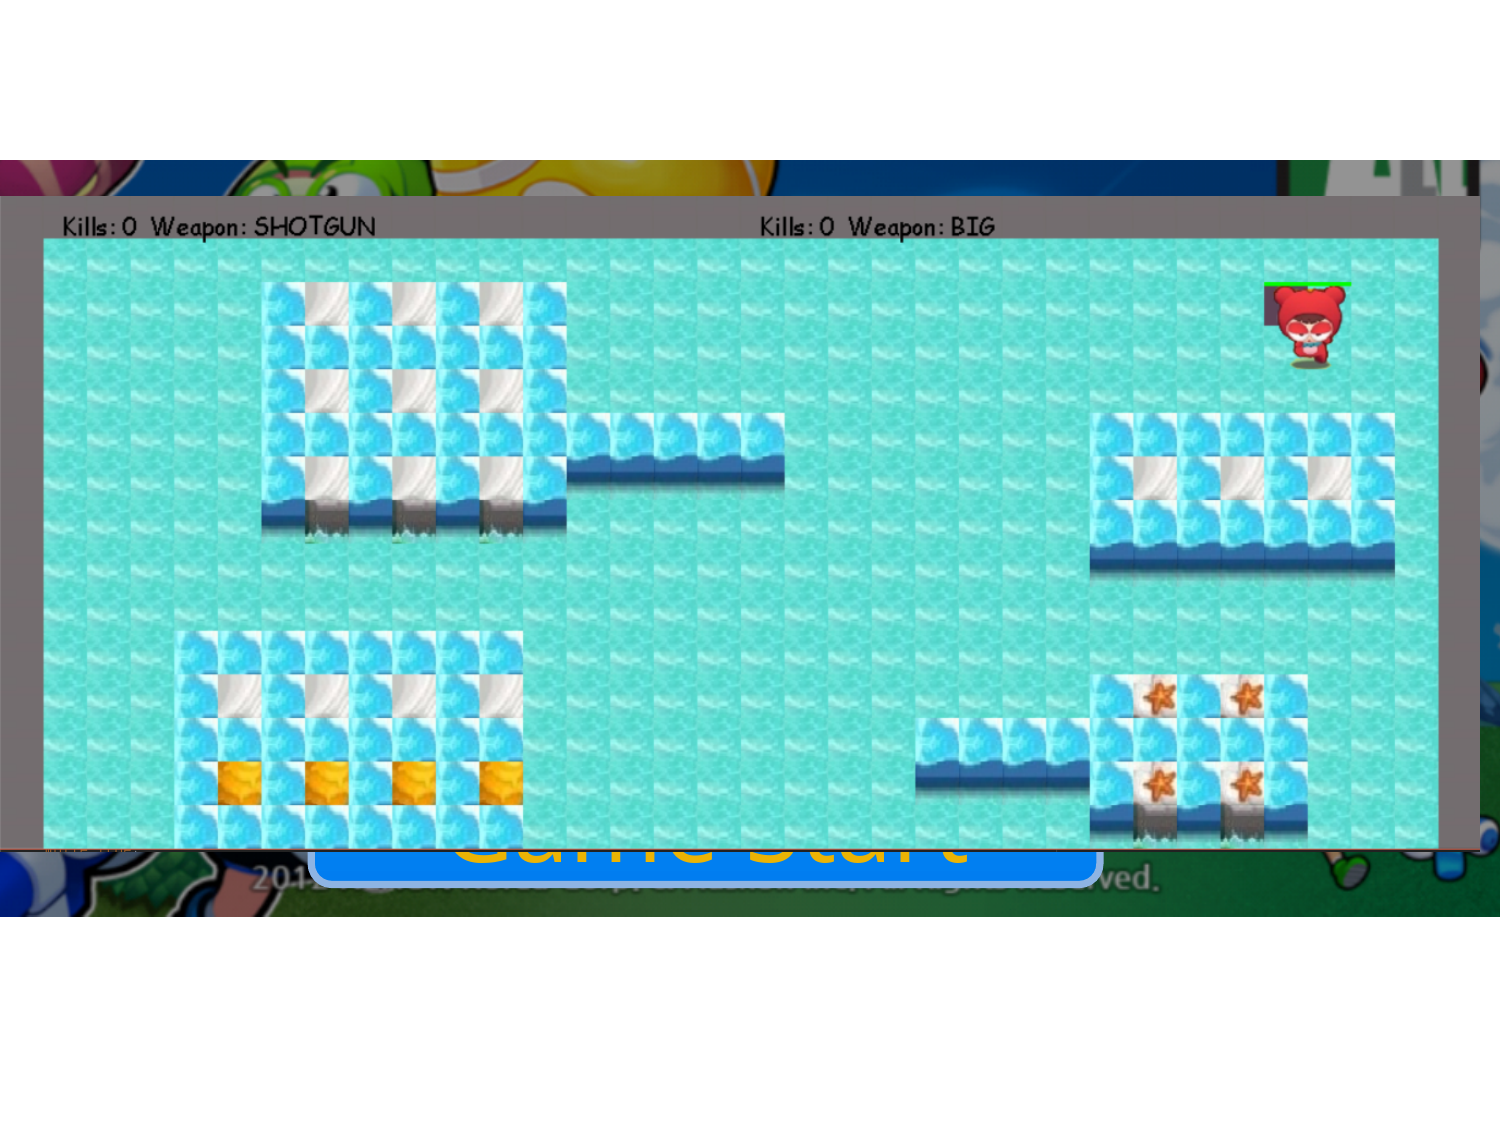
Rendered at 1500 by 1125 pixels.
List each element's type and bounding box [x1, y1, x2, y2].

picture [0, 160, 1500, 918]
picture [1494, 623, 1500, 635]
